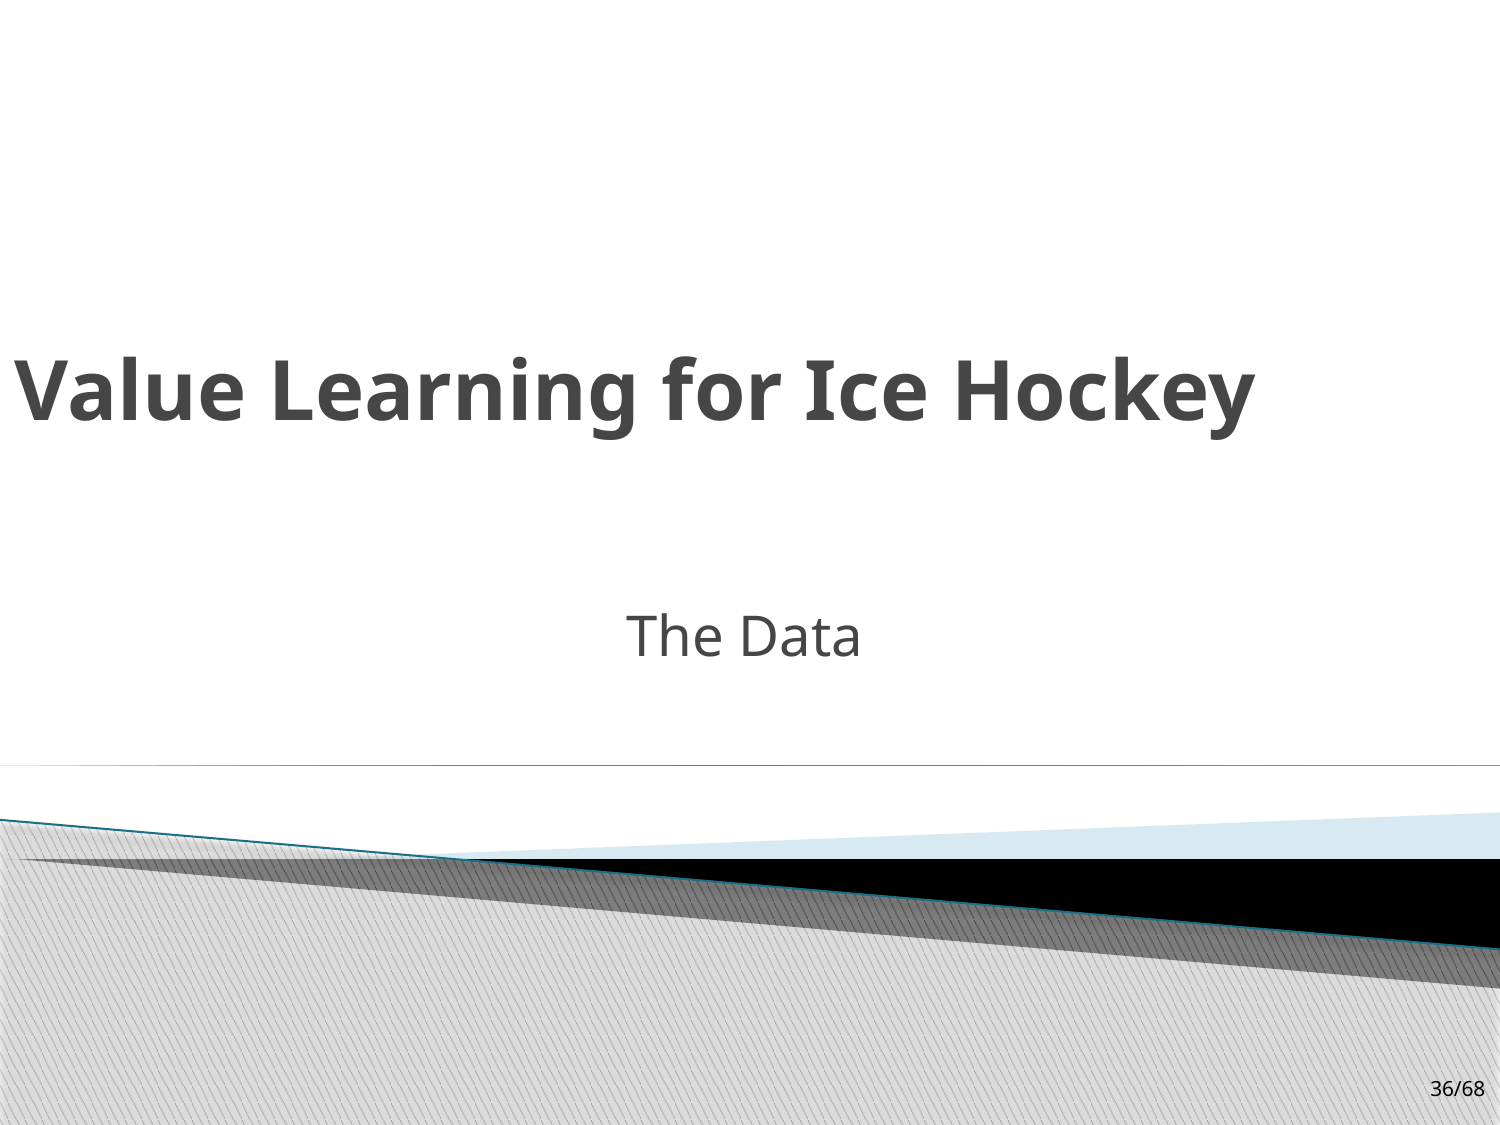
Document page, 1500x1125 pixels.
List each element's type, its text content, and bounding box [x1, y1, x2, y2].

slide_number 36/68 [1397, 1051, 1500, 1112]
picture [5, 859, 1500, 989]
subtitle The Data [112, 592, 1388, 790]
title Value Learning for Ice Hockey [0, 287, 1471, 445]
